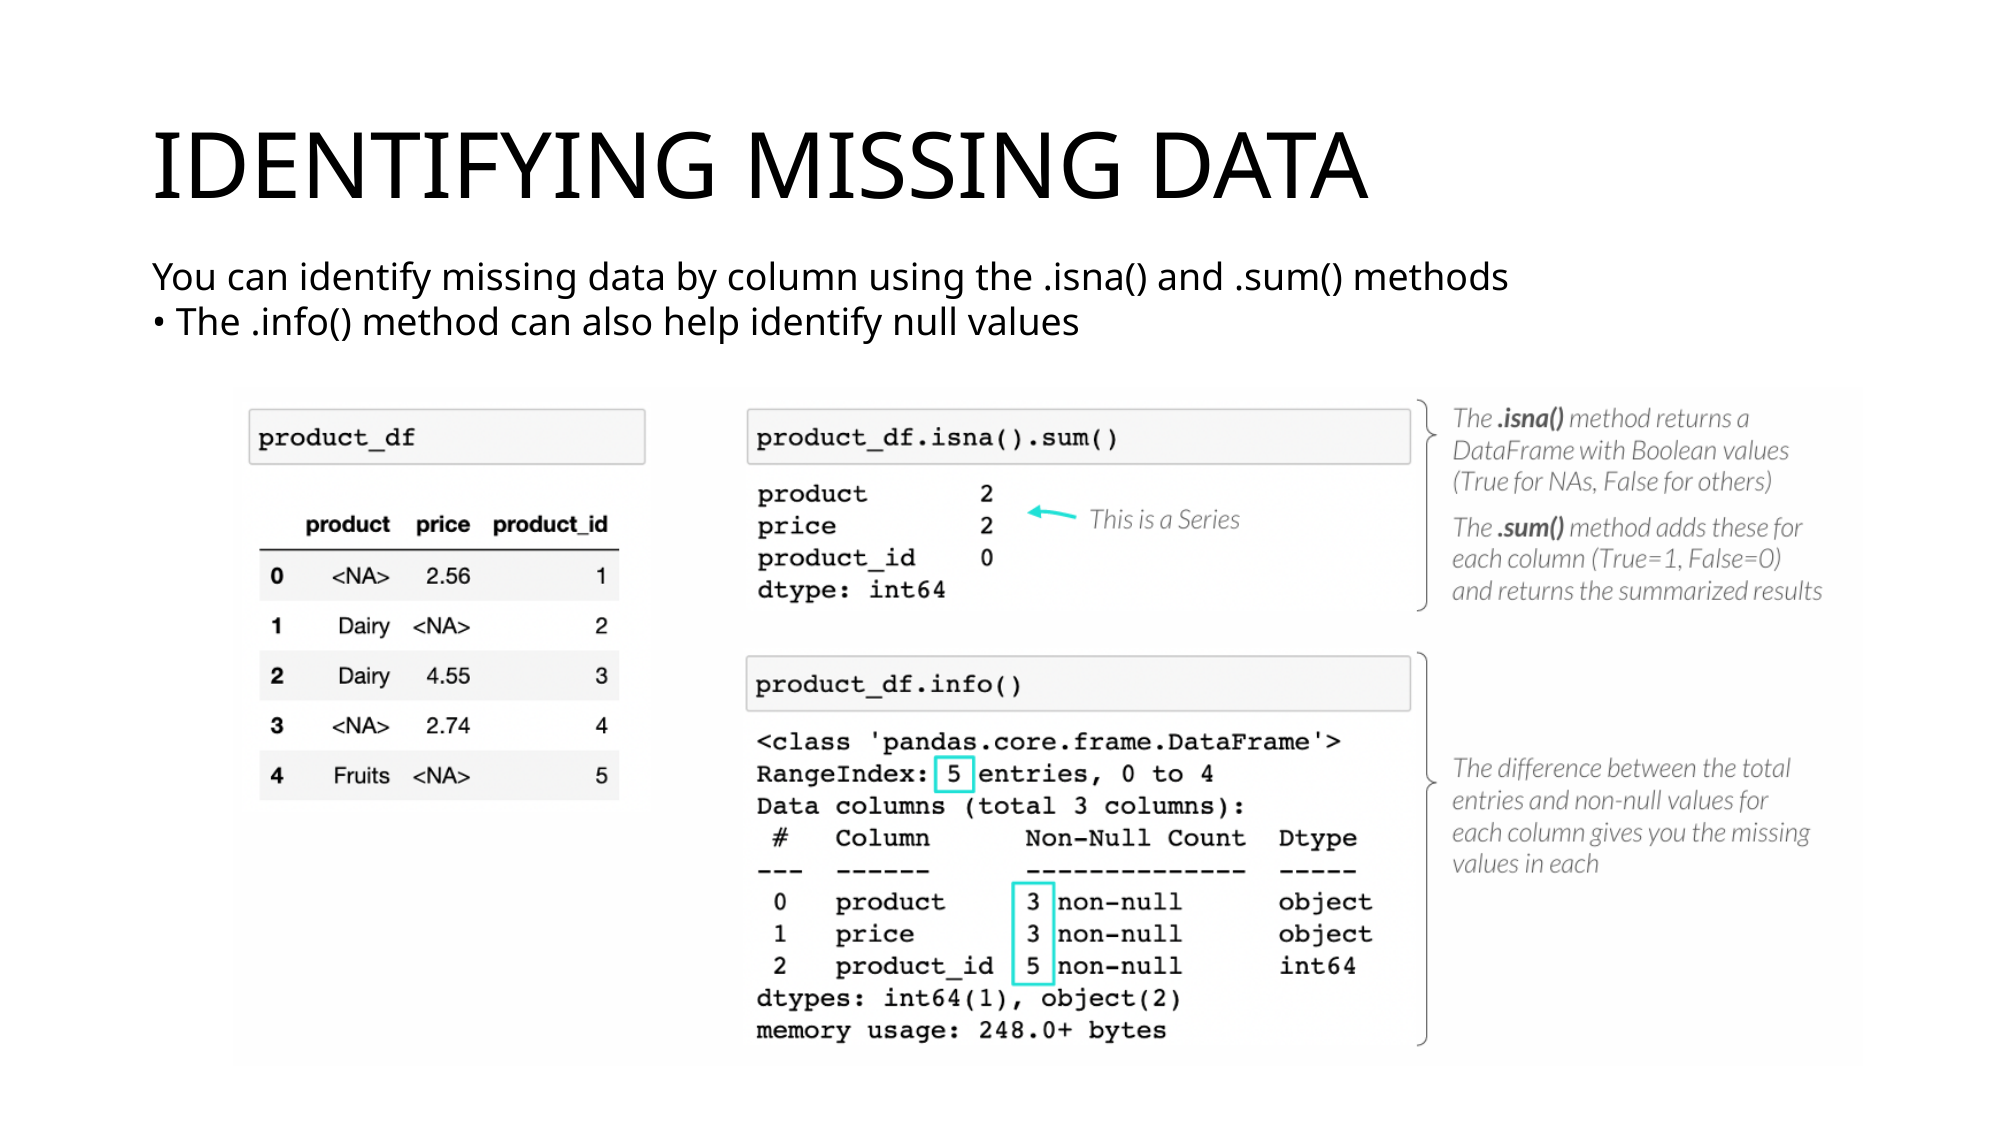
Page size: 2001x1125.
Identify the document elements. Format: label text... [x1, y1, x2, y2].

text_box You can identify missing data by column using the .isna() and .sum() methods • The .info() method can also help identify null values [137, 245, 1766, 350]
picture [233, 386, 1863, 1066]
title IDENTIFYING MISSING DATA [137, 59, 1863, 278]
